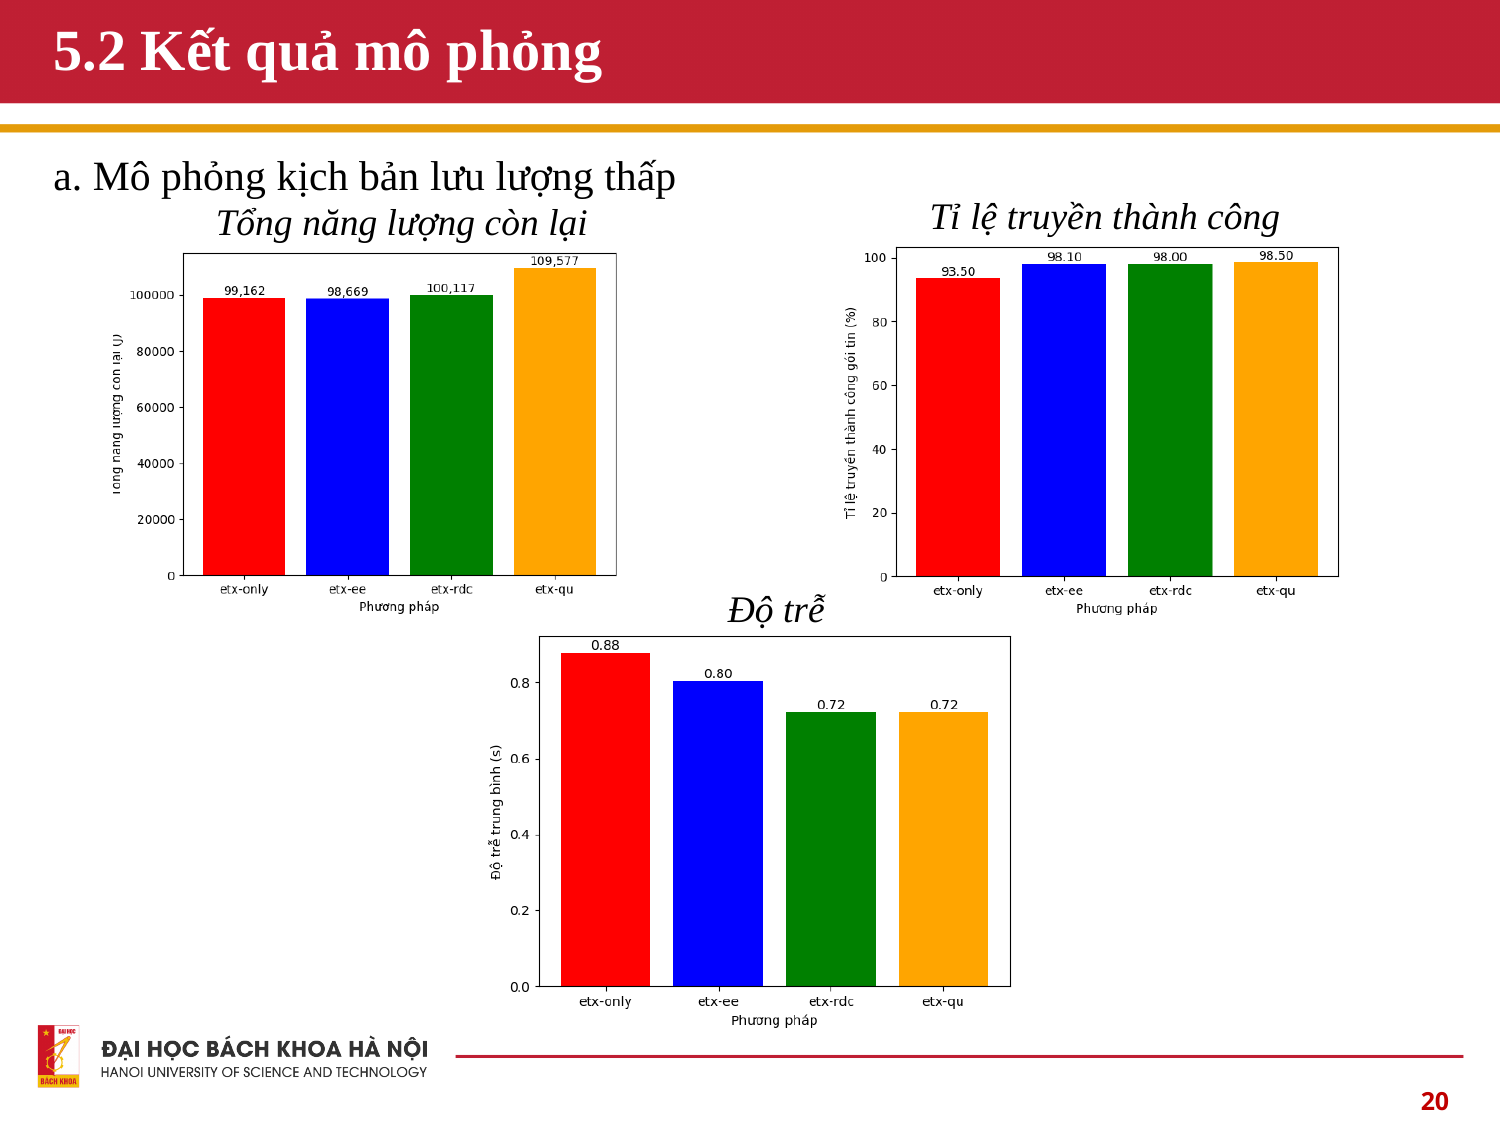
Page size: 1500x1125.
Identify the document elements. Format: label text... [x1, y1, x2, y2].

text_box Tỉ lệ truyền thành công [914, 184, 1392, 245]
text_box a. Mô phỏng kịch bản lưu lượng thấp [38, 147, 1462, 1018]
text_box Độ trễ [713, 577, 824, 622]
text_box Tổng năng lượng còn lại [201, 191, 678, 251]
title 5.2 Kết quả mô phỏng [38, 12, 1462, 87]
slide_number 20 [1126, 1078, 1464, 1125]
picture [0, 0, 1500, 1125]
